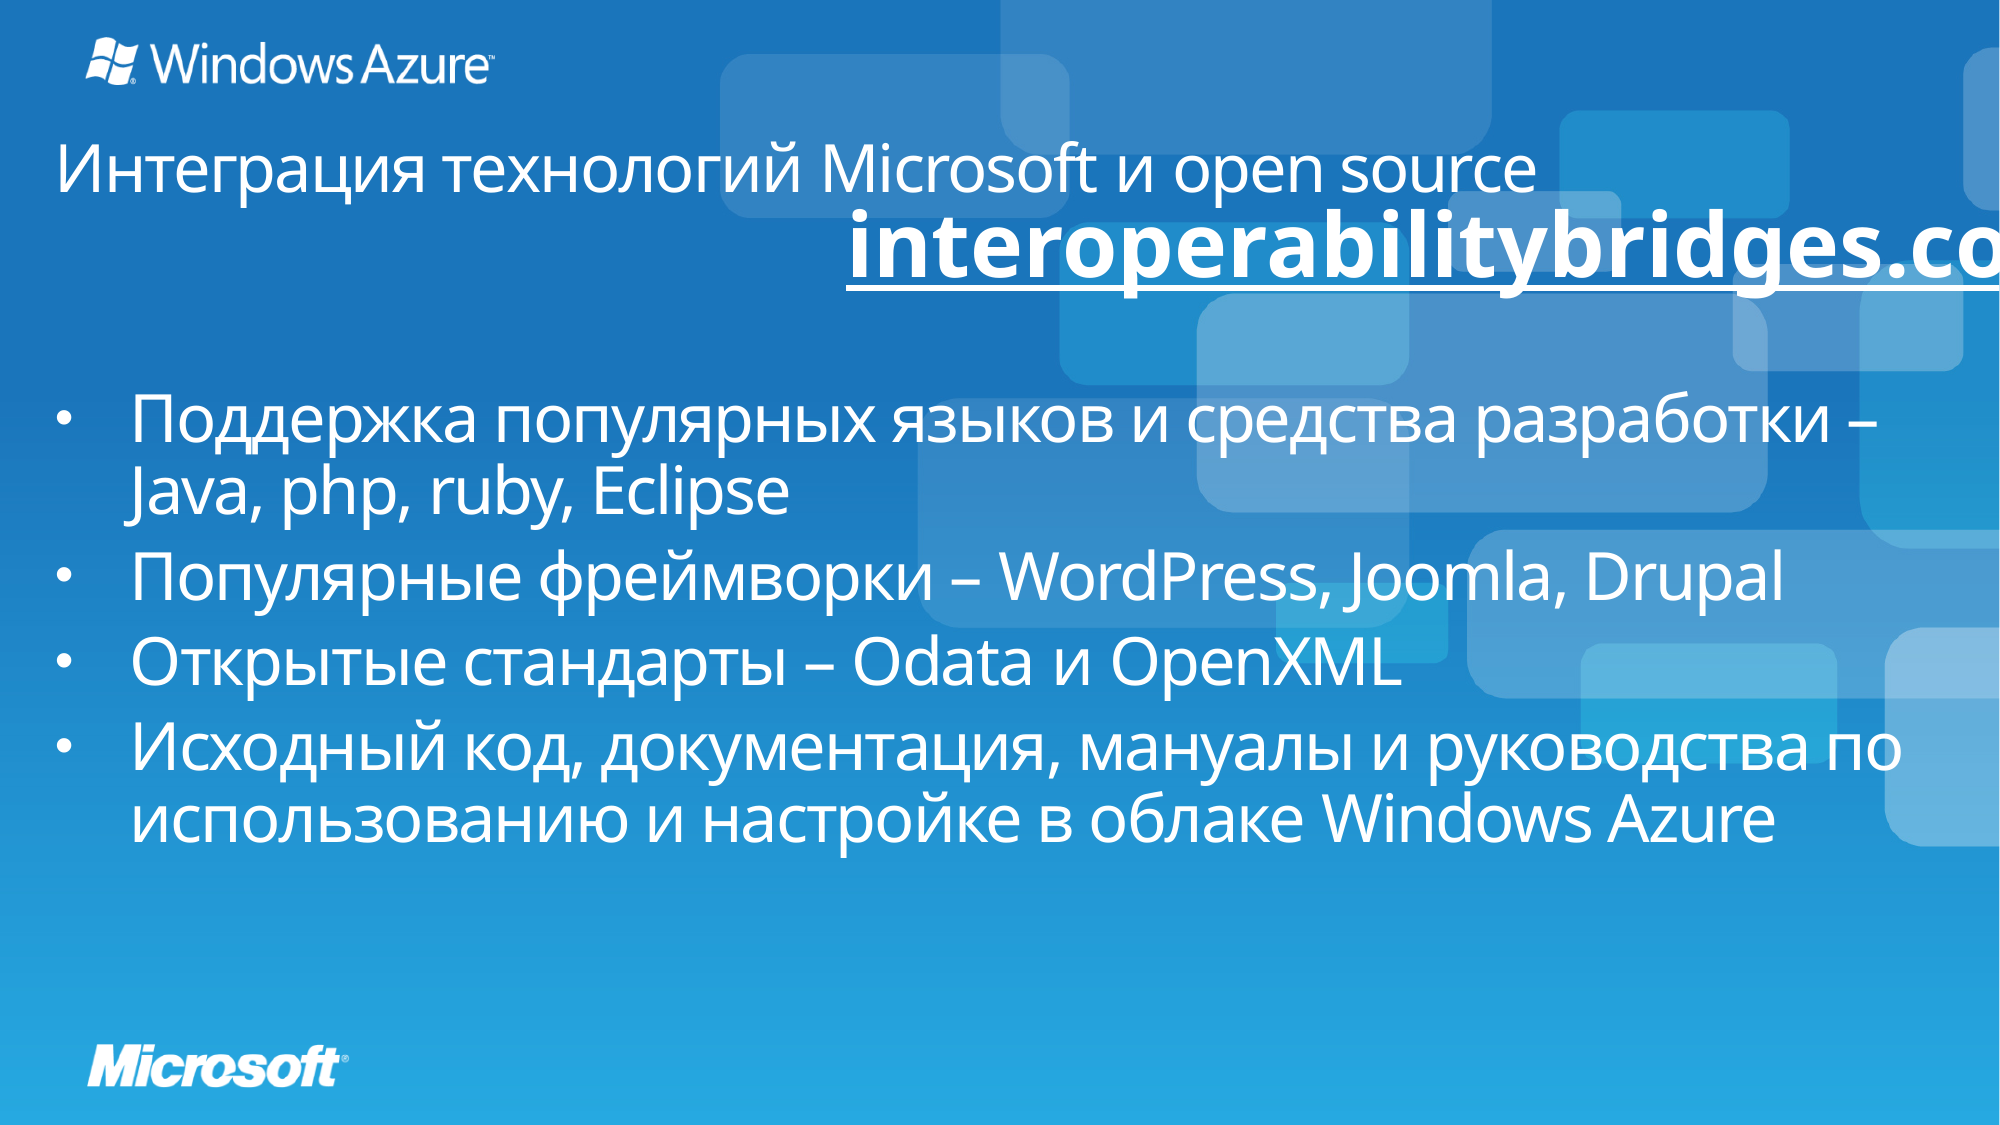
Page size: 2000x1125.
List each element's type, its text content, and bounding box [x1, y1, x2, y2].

list Интеграция технологий Microsoft и open source [54, 134, 2000, 297]
list Поддержка популярных языков и средства разработки – Java, php, ruby, Eclipse Популярные фреймворки – WordPress, Joomla, Drupal Открытые стандарты – Odata и OpenXML Исходный код, документация, мануалы и руководства по использованию и настройке в облаке Windows Azure [54, 385, 1925, 1048]
picture [0, 0, 2000, 1125]
text_box interoperabilitybridges.com [846, 188, 2000, 404]
